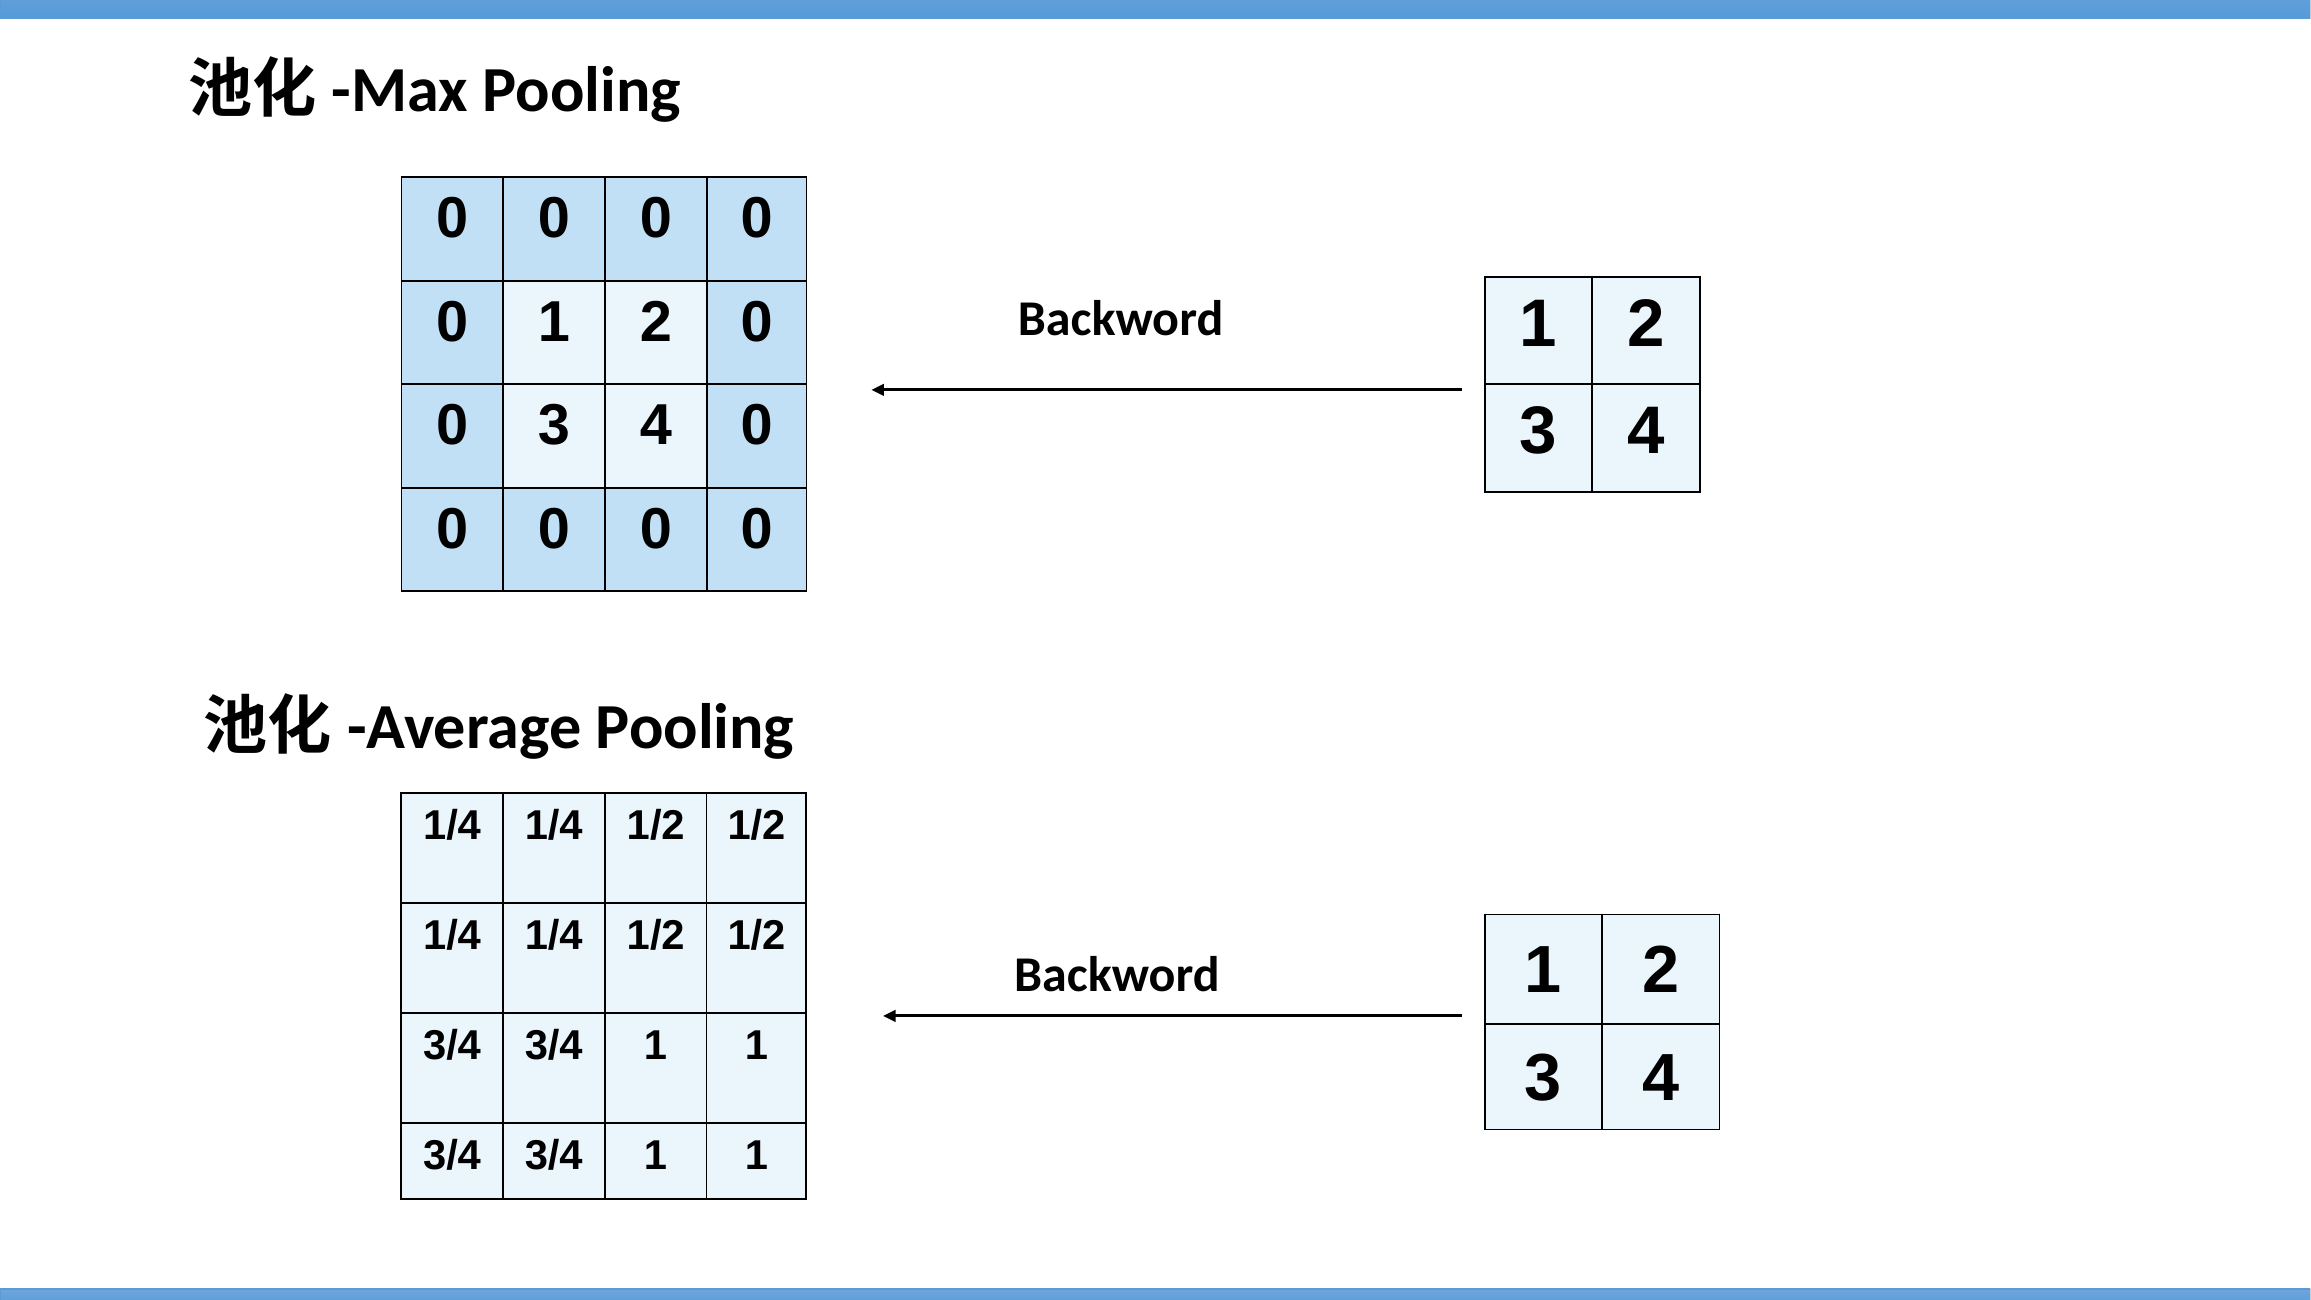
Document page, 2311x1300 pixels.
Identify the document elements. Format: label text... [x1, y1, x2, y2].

table_header 2 [1593, 278, 1699, 383]
text_box 池化-Average Pooling [188, 676, 1073, 769]
table_header 1/2 [707, 794, 805, 902]
table_cell 0 [402, 282, 502, 383]
table_cell 0 [402, 385, 502, 487]
table_header 0 [402, 178, 502, 280]
table_header 0 [708, 178, 806, 280]
table_cell 0 [504, 489, 604, 590]
table_cell 0 [606, 489, 706, 590]
table_cell 3 [1486, 1025, 1601, 1129]
table_cell 0 [708, 489, 806, 590]
text_box [0, 0, 2311, 19]
table_header 2 [1603, 915, 1719, 1023]
table_cell 1 [707, 1014, 805, 1122]
table_cell 3 [504, 385, 604, 487]
table_header 0 [606, 178, 706, 280]
table_cell 0 [708, 282, 806, 383]
table_cell 3/4 [504, 1014, 604, 1122]
table_cell 1 [606, 1124, 706, 1198]
table_header 0 [504, 178, 604, 280]
table_cell 1/2 [606, 904, 706, 1012]
table_cell 0 [708, 385, 806, 487]
table_cell 2 [606, 282, 706, 383]
table_header 1/2 [606, 794, 706, 902]
table_cell 4 [606, 385, 706, 487]
table_header 1 [1486, 278, 1591, 383]
table_cell 1 [606, 1014, 706, 1122]
table_header 1/4 [504, 794, 604, 902]
table_cell 0 [402, 489, 502, 590]
table_cell 3/4 [402, 1124, 502, 1198]
table_cell 1/4 [402, 904, 502, 1012]
table_cell 1 [707, 1124, 805, 1198]
table_cell 4 [1593, 385, 1699, 491]
text_box Backword [1000, 276, 1310, 354]
table_cell 3/4 [402, 1014, 502, 1122]
table_cell 1/4 [504, 904, 604, 1012]
table_cell 3 [1486, 385, 1591, 491]
text_box 池化-Max Pooling [173, 39, 819, 132]
text_box Backword [996, 932, 1283, 1010]
table_cell 1/2 [707, 904, 805, 1012]
table_header 1/4 [402, 794, 502, 902]
text_box [0, 1288, 2311, 1300]
table_cell 1 [504, 282, 604, 383]
table_header 1 [1486, 915, 1601, 1023]
table_cell 3/4 [504, 1124, 604, 1198]
table_cell 4 [1603, 1025, 1719, 1129]
